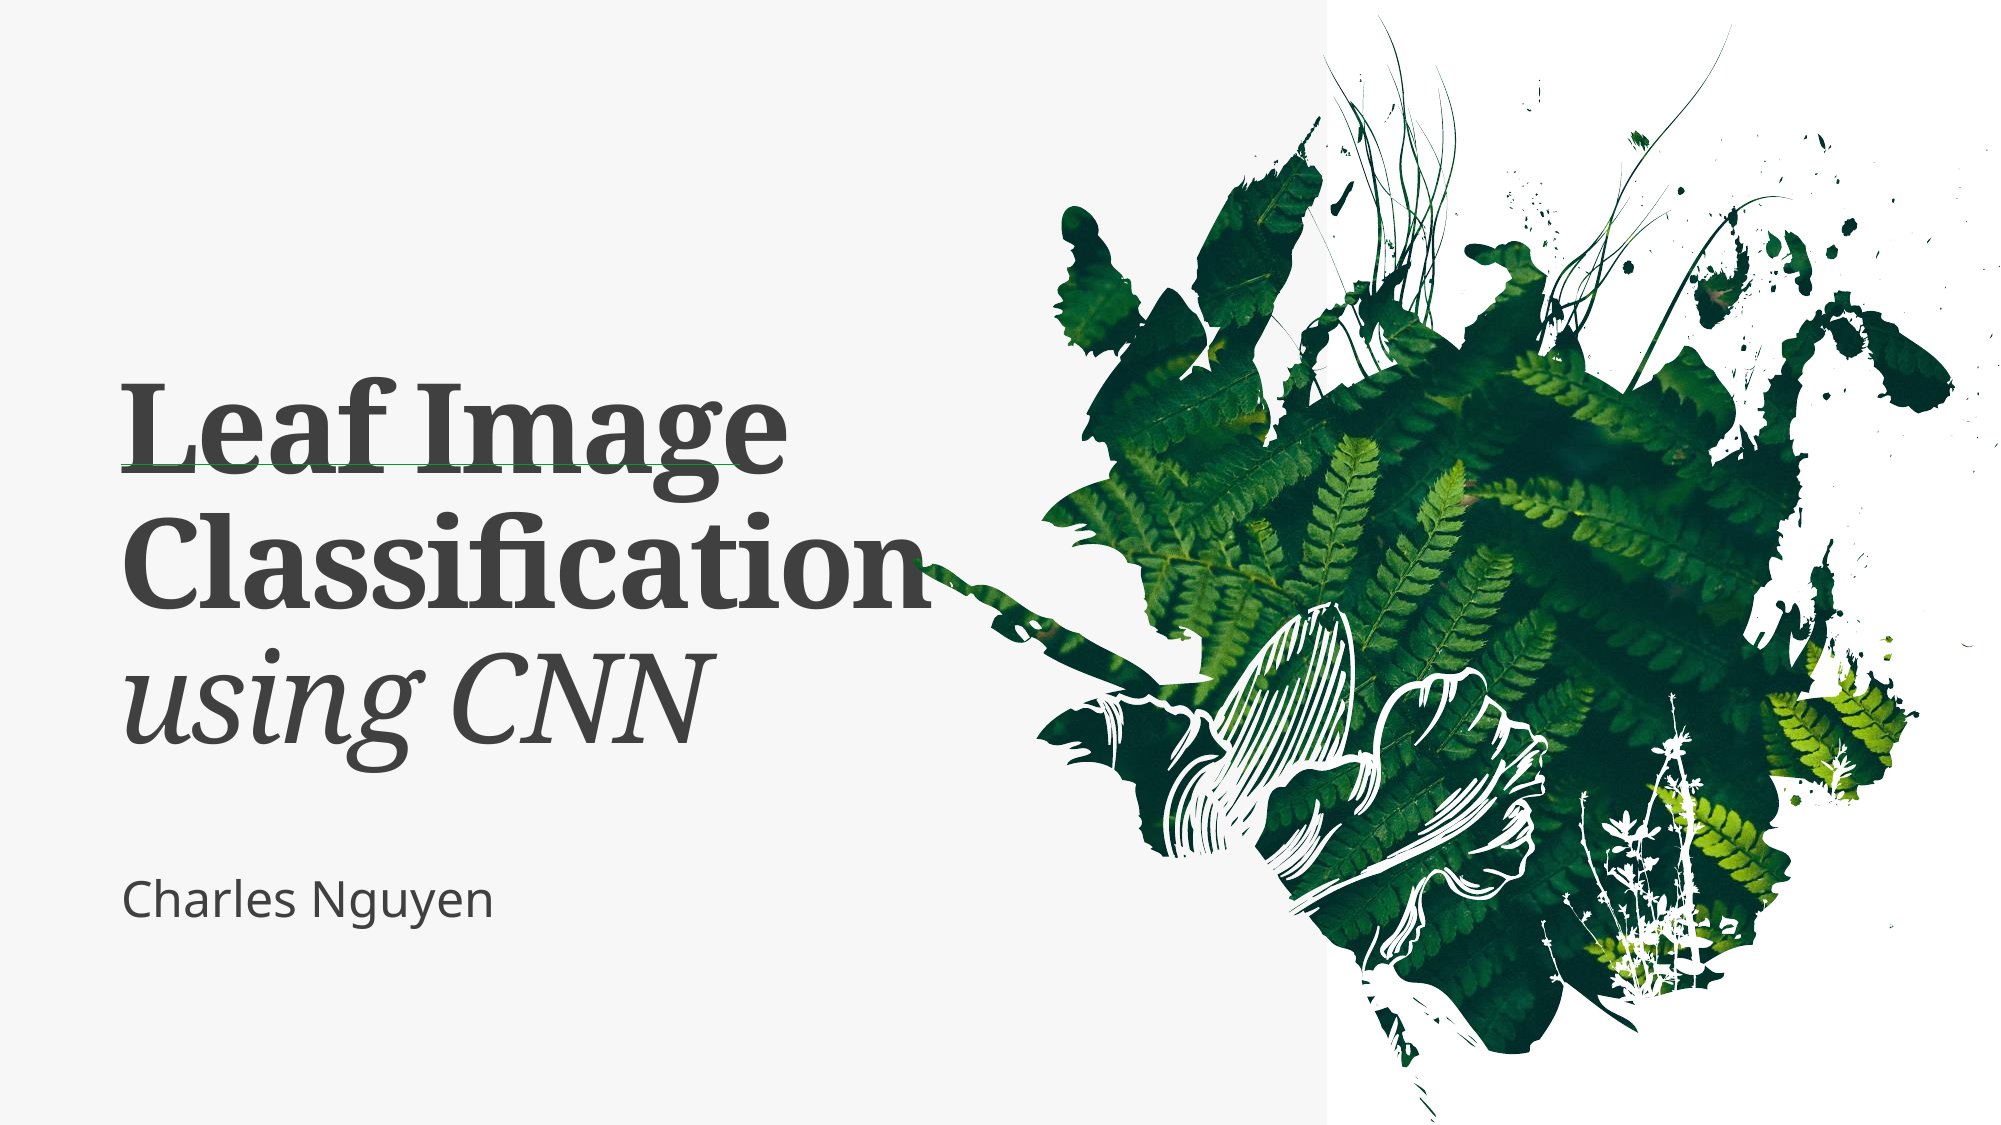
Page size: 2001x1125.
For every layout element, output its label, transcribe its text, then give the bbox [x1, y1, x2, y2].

picture [912, 15, 2000, 1123]
title Leaf Image Classification using CNN [0, 0, 1328, 1125]
subtitle Charles Nguyen [121, 793, 912, 957]
